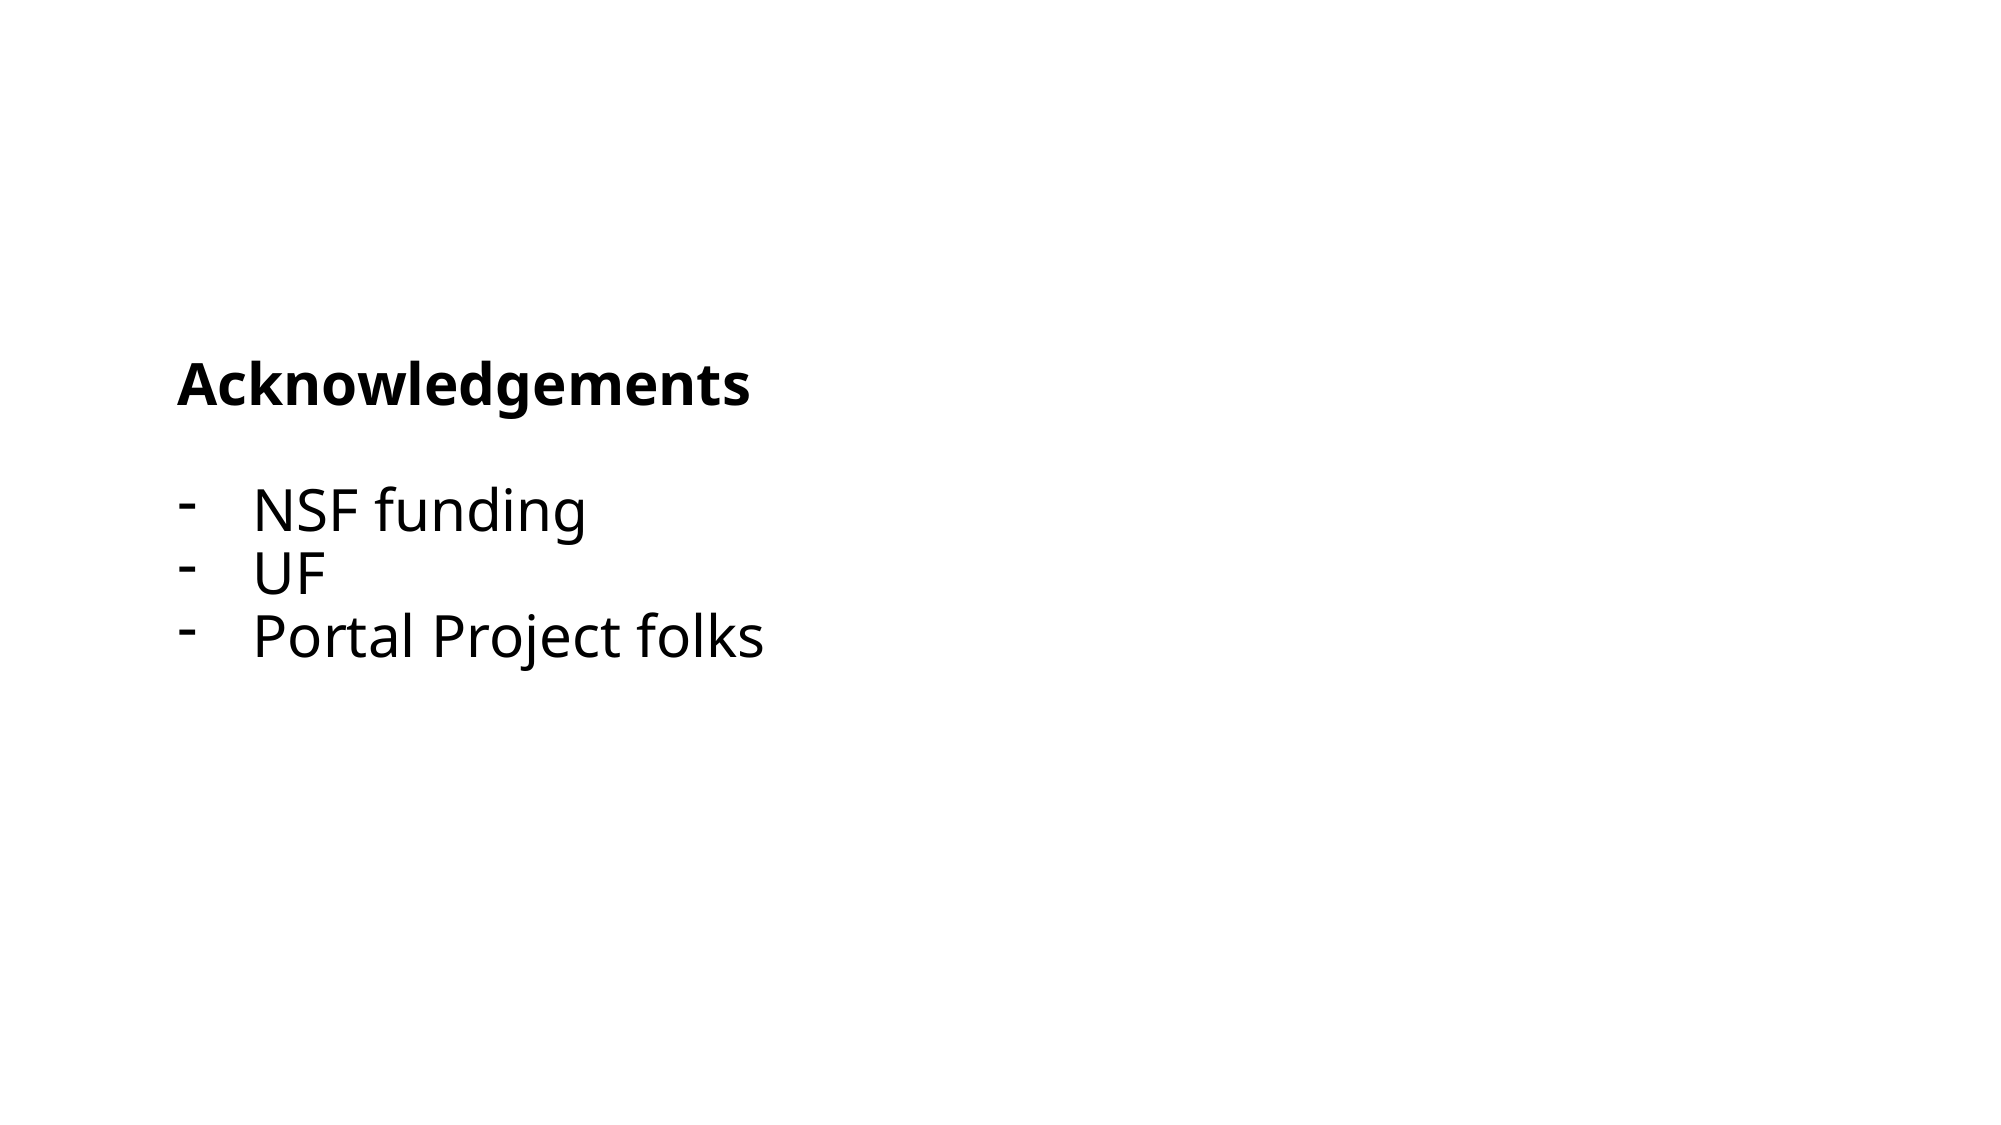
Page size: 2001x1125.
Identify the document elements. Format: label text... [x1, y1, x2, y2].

text_box Acknowledgements NSF funding UF Portal Project folks [162, 164, 1958, 862]
